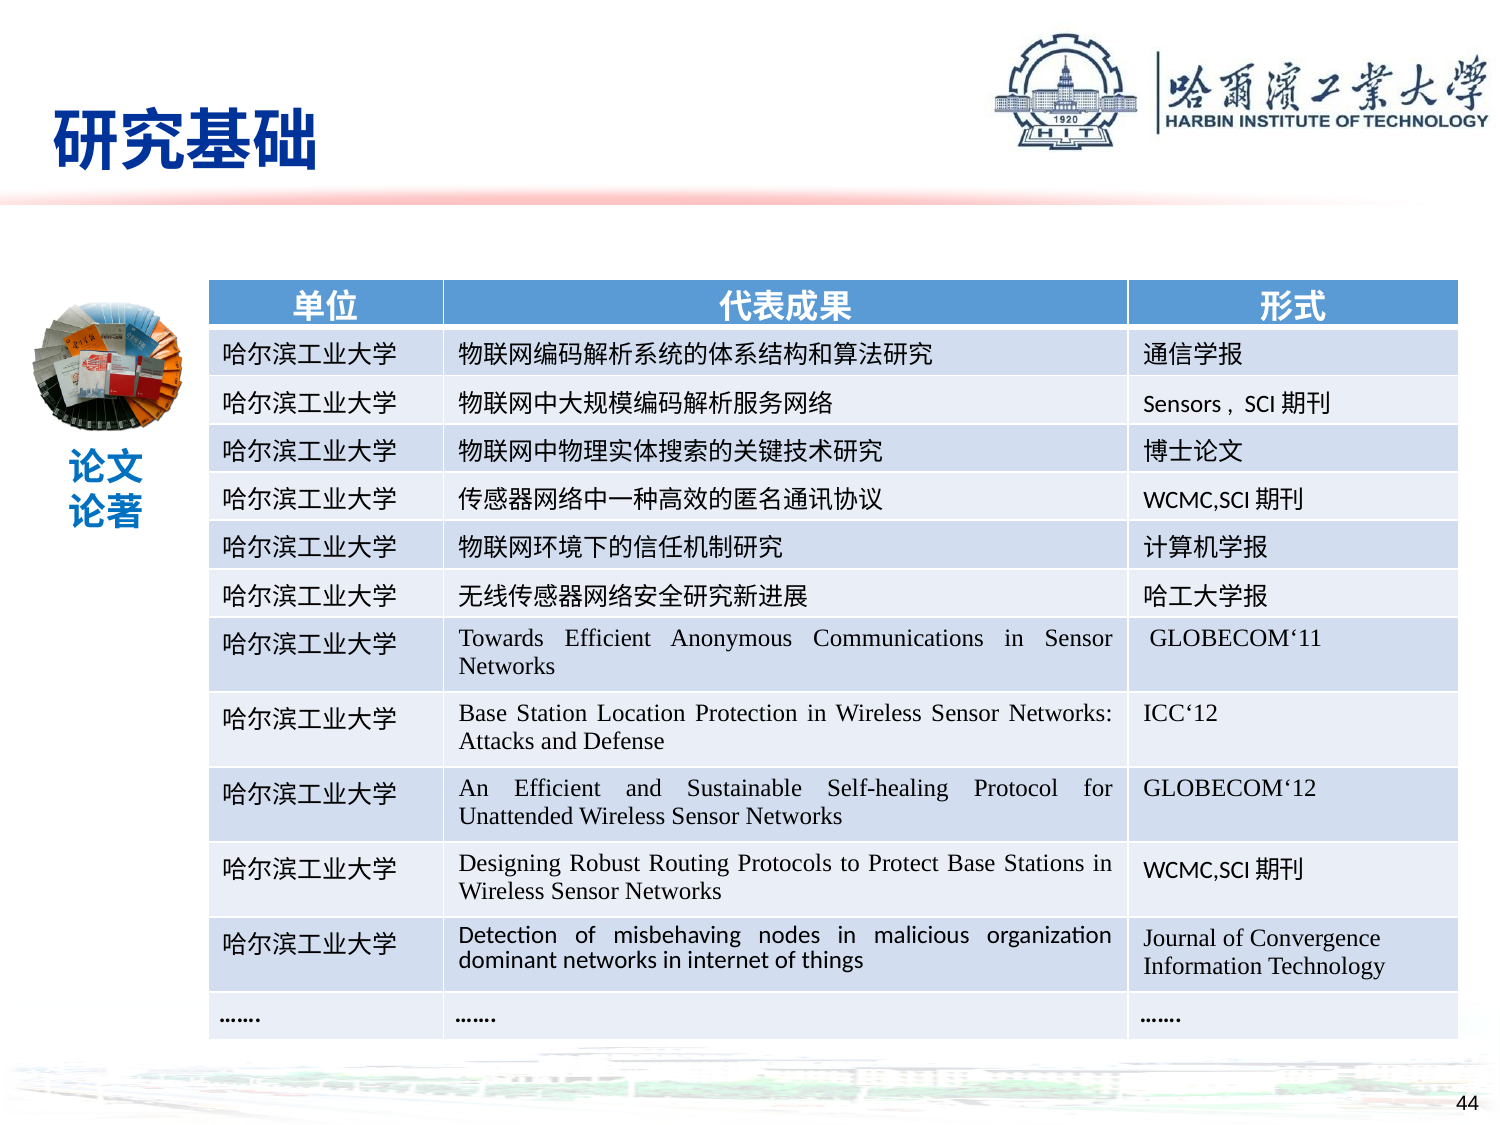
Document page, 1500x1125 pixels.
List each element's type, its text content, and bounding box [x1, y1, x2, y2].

table_cell Detection of misbehaving nodes in malicious organization dominant networks in internet of things [444, 918, 1127, 991]
table_cell 哈工大学报 [1129, 570, 1458, 616]
table_cell Sensors , SCI期刊 [1129, 376, 1458, 423]
text_box 论文 论著 [53, 443, 159, 541]
table_header 代表成果 [444, 280, 1127, 324]
table_cell 无线传感器网络安全研究新进展 [444, 570, 1127, 616]
table_cell WCMC,SCI期刊 [1129, 843, 1458, 916]
table_cell 哈尔滨工业大学 [209, 521, 443, 568]
table_cell 哈尔滨工业大学 [209, 618, 443, 691]
table_cell GLOBECOM‘11 [1129, 618, 1458, 691]
table_cell 哈尔滨工业大学 [209, 473, 443, 519]
table_cell 哈尔滨工业大学 [209, 693, 443, 766]
picture [5, 282, 208, 435]
table_cell 哈尔滨工业大学 [213, 376, 443, 423]
table_cell 博士论文 [1129, 425, 1458, 471]
table_cell 哈尔滨工业大学 [209, 570, 443, 616]
table_cell An Efficient and Sustainable Self-healing Protocol for Unattended Wireless Sensor Networks [444, 768, 1127, 841]
table_header 单位 [209, 280, 443, 324]
table_cell 哈尔滨工业大学 [209, 918, 443, 991]
table_cell GLOBECOM‘12 [1129, 768, 1458, 841]
table_cell ……. [209, 993, 443, 1039]
table_cell 通信学报 [1129, 330, 1458, 375]
table_cell 哈尔滨工业大学 [209, 425, 443, 471]
table_cell 物联网编码解析系统的体系结构和算法研究 [444, 330, 1127, 375]
table_cell 传感器网络中一种高效的匿名通讯协议 [444, 473, 1127, 519]
table_cell 物联网中大规模编码解析服务网络 [444, 376, 1127, 423]
table_cell 哈尔滨工业大学 [209, 768, 443, 841]
table_cell 物联网环境下的信任机制研究 [444, 521, 1127, 568]
table_cell Designing Robust Routing Protocols to Protect Base Stations in Wireless Sensor Networks [444, 843, 1127, 916]
table_cell ……. [444, 993, 1127, 1039]
text_box 研究基础 [37, 44, 1388, 232]
picture [984, 22, 1500, 161]
table_cell 哈尔滨工业大学 [209, 843, 443, 916]
table_cell Towards Efficient Anonymous Communications in Sensor Networks [444, 618, 1127, 691]
table_cell ……. [1129, 993, 1458, 1039]
table_cell Base Station Location Protection in Wireless Sensor Networks: Attacks and Defense [444, 693, 1127, 766]
table_cell ICC‘12 [1129, 693, 1458, 766]
table_cell 哈尔滨工业大学 [213, 330, 443, 375]
table_cell 物联网中物理实体搜索的关键技术研究 [444, 425, 1127, 471]
table_cell WCMC,SCI期刊 [1129, 473, 1458, 519]
table_cell Journal of Convergence Information Technology [1129, 918, 1458, 991]
table_cell 计算机学报 [1129, 521, 1458, 568]
table_header 形式 [1129, 280, 1458, 324]
